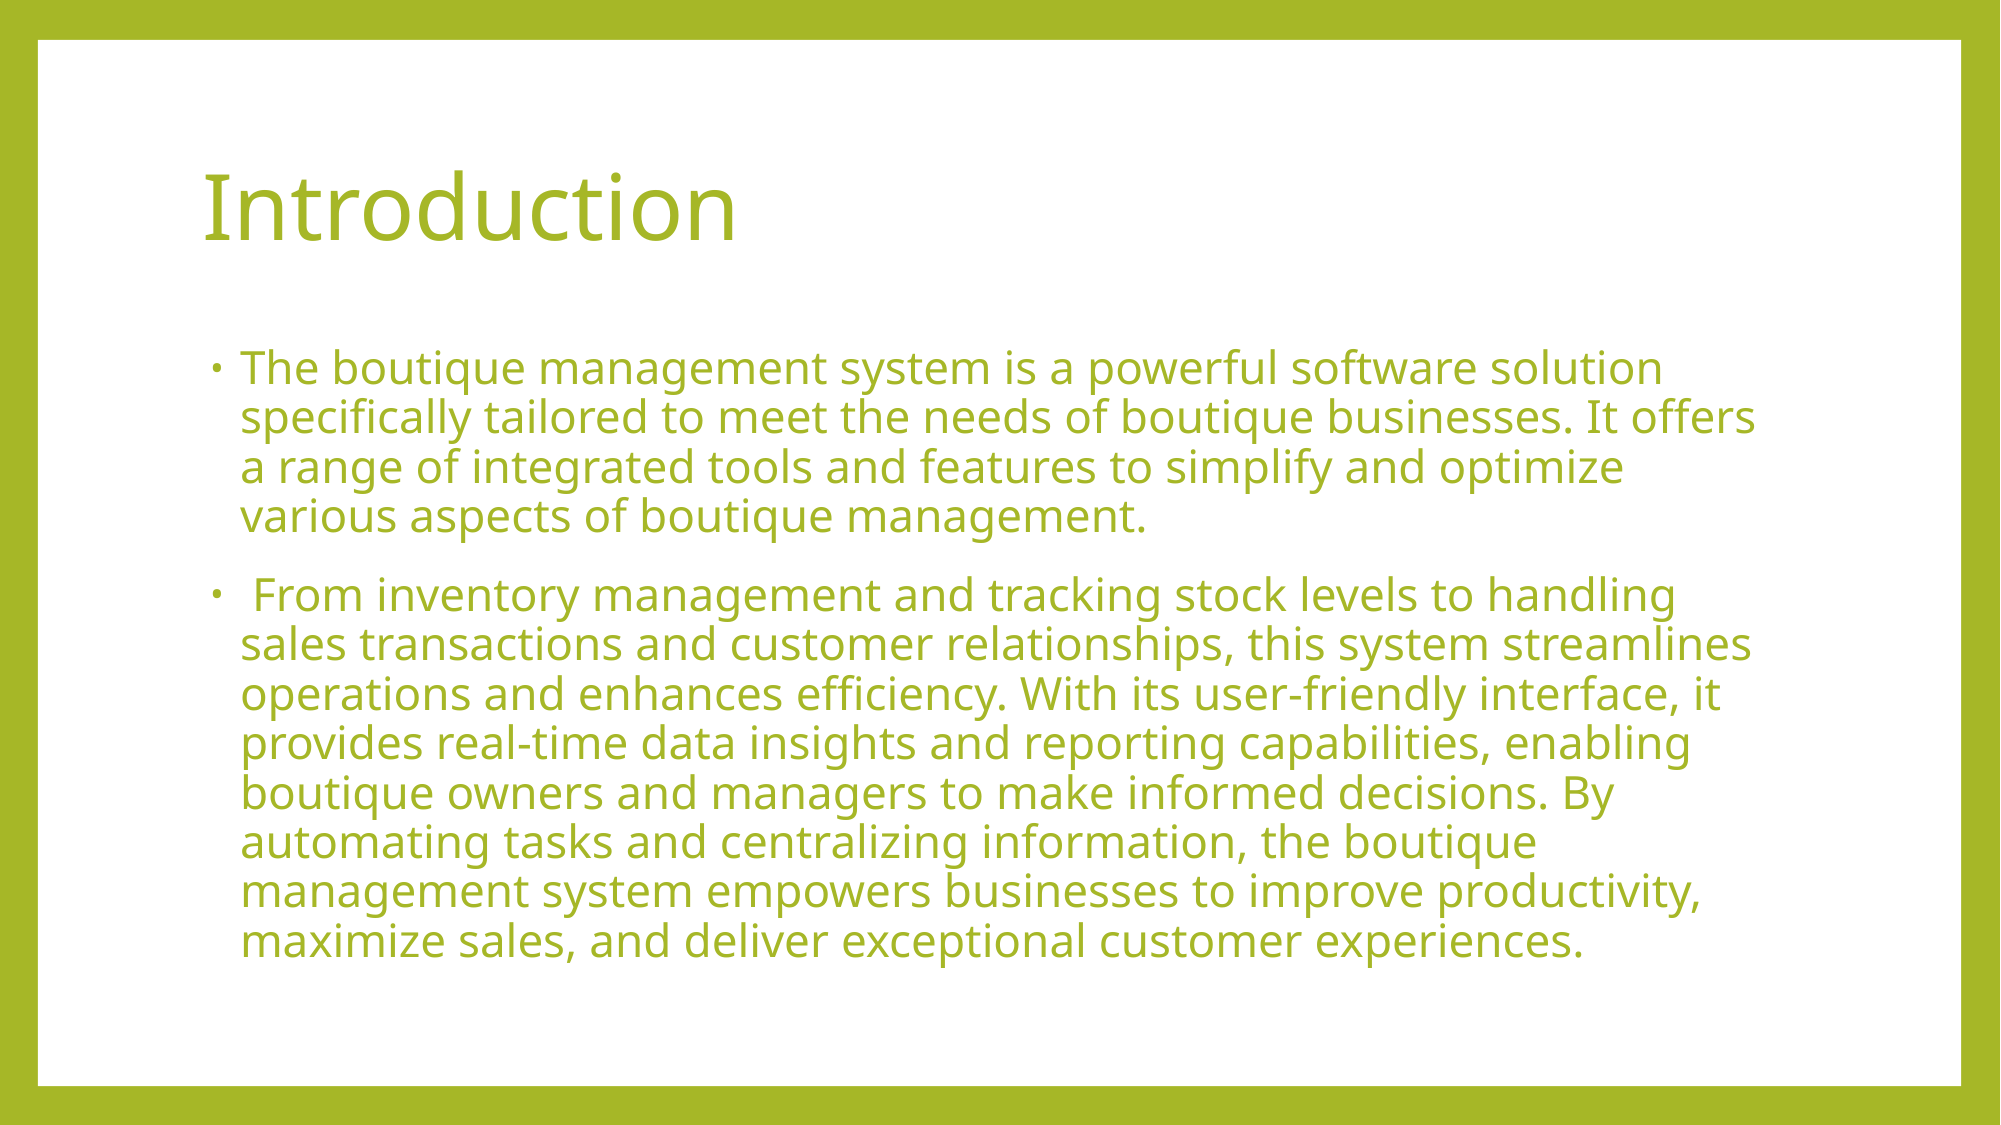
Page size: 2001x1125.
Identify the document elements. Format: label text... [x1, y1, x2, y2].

title Introduction [187, 99, 1808, 323]
list The boutique management system is a powerful software solution specifically tailored to meet the needs of boutique businesses. It offers a range of integrated tools and features to simplify and optimize various aspects of boutique management. From inventory management and tracking stock levels to handling sales transactions and customer relationships, this system streamlines operations and enhances efficiency. With its user-friendly interface, it provides real-time data insights and reporting capabilities, enabling boutique owners and managers to make informed decisions. By automating tasks and centralizing information, the boutique management system empowers businesses to improve productivity, maximize sales, and deliver exceptional customer experiences. [187, 337, 1808, 1000]
